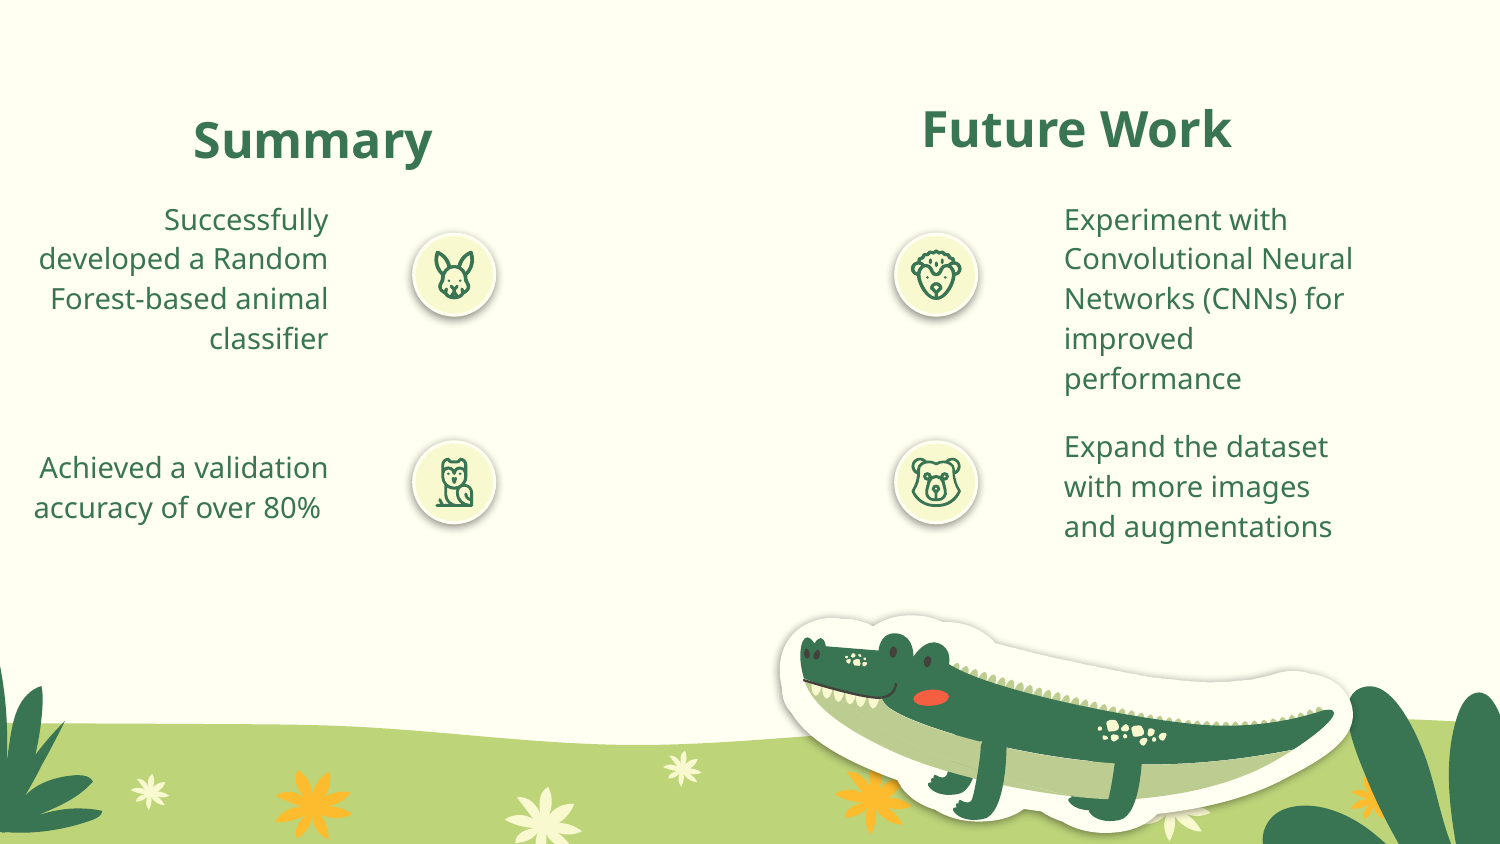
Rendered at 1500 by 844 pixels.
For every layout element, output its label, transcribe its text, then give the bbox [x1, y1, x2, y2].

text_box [779, 615, 1354, 834]
text_box Achieved a validation accuracy of over 80% [12, 429, 344, 539]
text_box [895, 233, 977, 316]
text_box Experiment with Convolutional Neural Networks (CNNs) for improved performance [1048, 180, 1381, 408]
text_box Expand the dataset with more images and augmentations [1048, 408, 1381, 559]
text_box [413, 441, 495, 523]
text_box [895, 441, 977, 523]
text_box Future Work [895, 74, 1258, 173]
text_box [413, 233, 495, 316]
text_box Summary [132, 84, 495, 184]
text_box Successfully developed a Random Forest-based animal classifier [12, 180, 344, 371]
